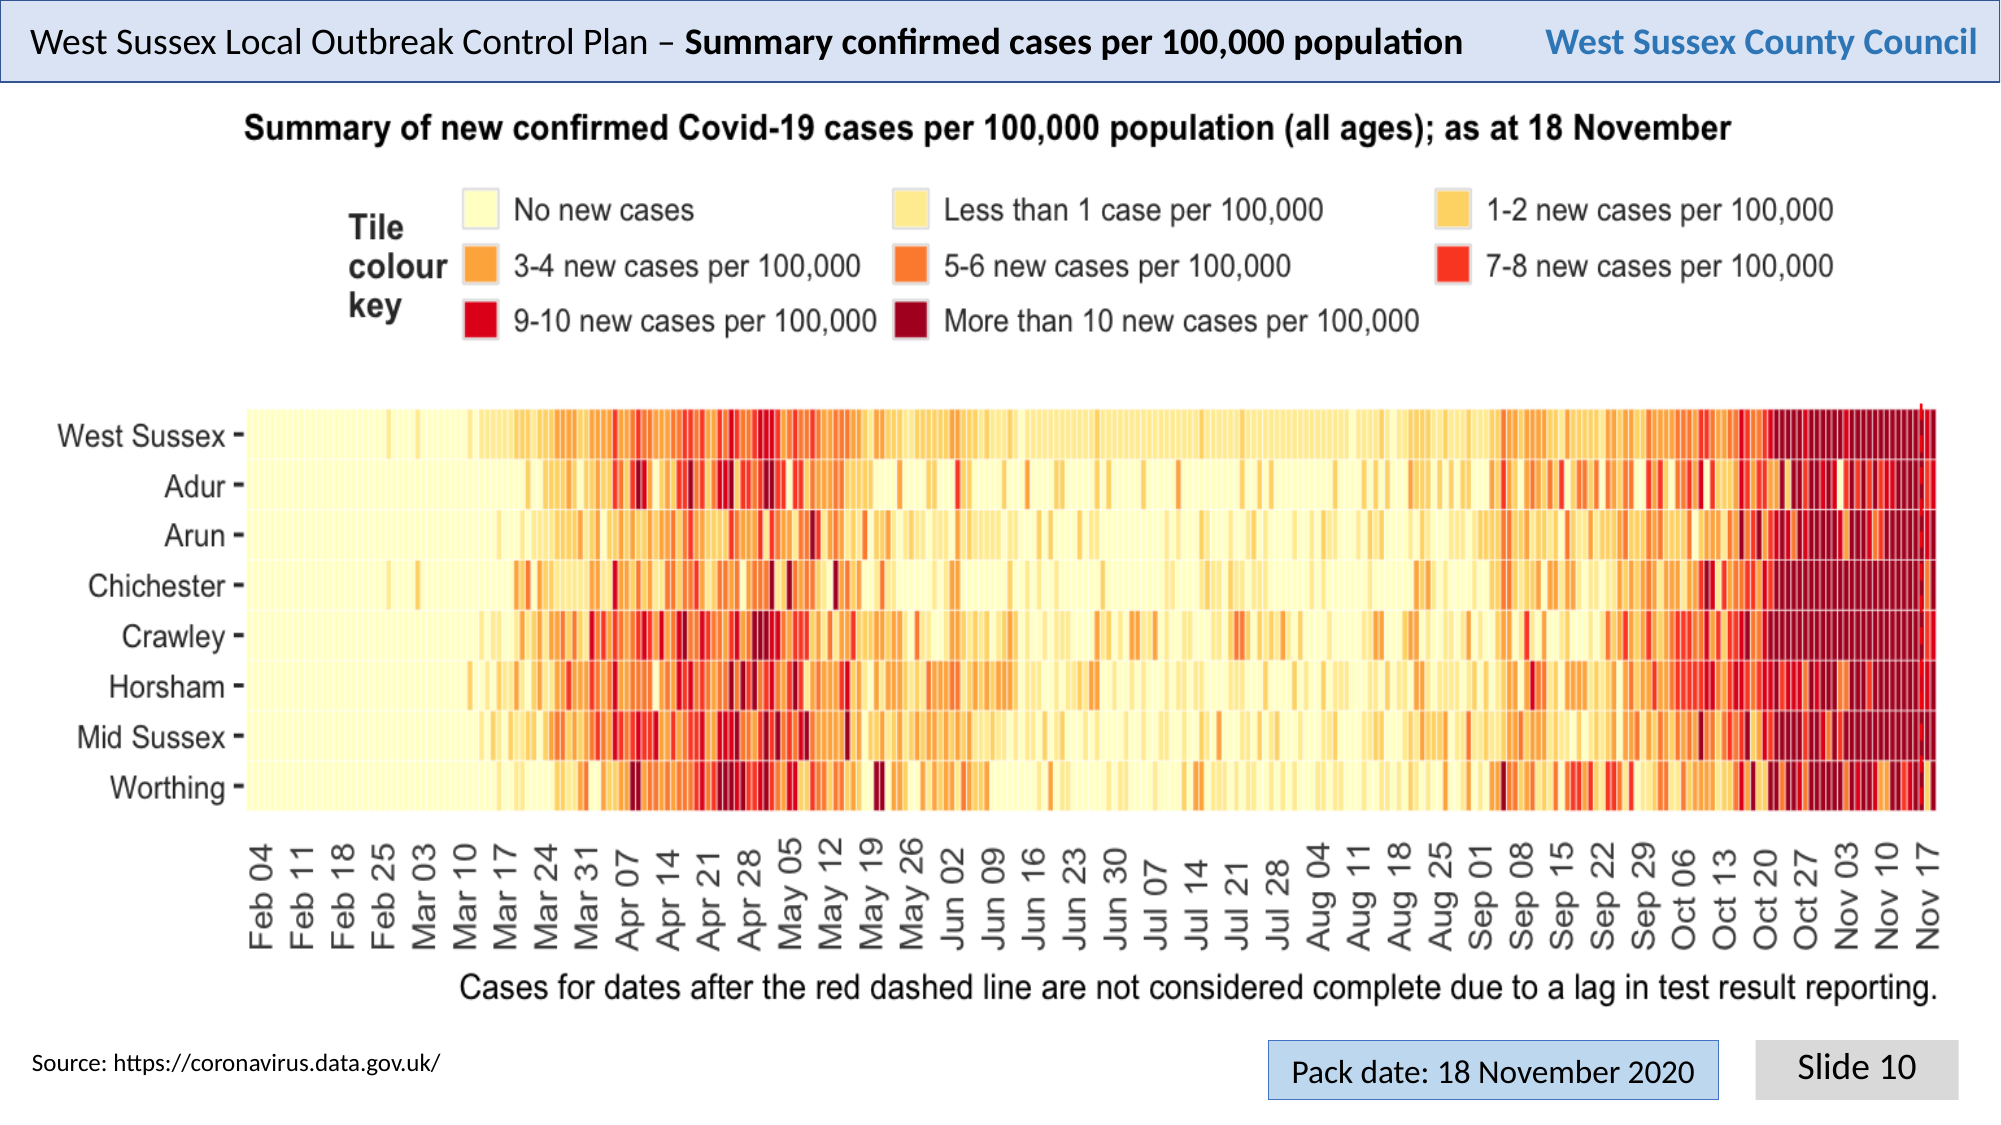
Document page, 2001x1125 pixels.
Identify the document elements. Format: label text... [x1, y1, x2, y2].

list Source: https://coronavirus.data.gov.uk/ [17, 1042, 660, 1103]
picture [38, 91, 1959, 1028]
list Slide 10 [1755, 1040, 1959, 1100]
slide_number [1268, 1040, 1719, 1100]
